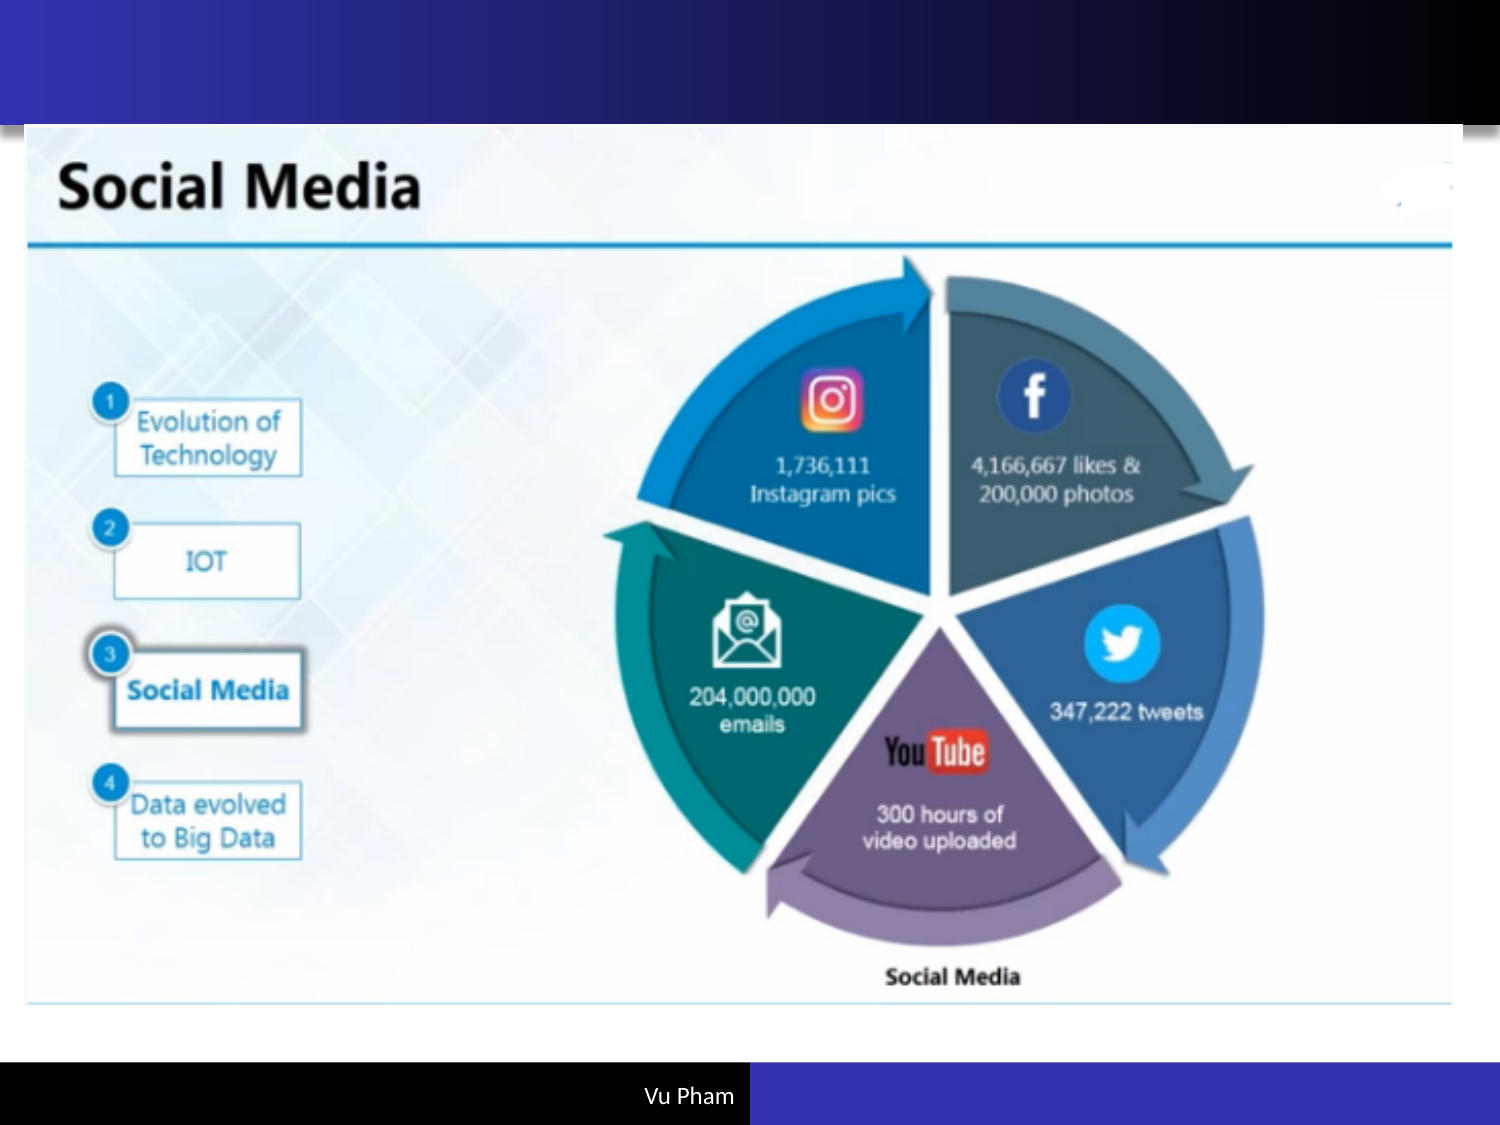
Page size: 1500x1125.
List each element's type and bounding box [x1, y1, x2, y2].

picture [24, 124, 1463, 1006]
